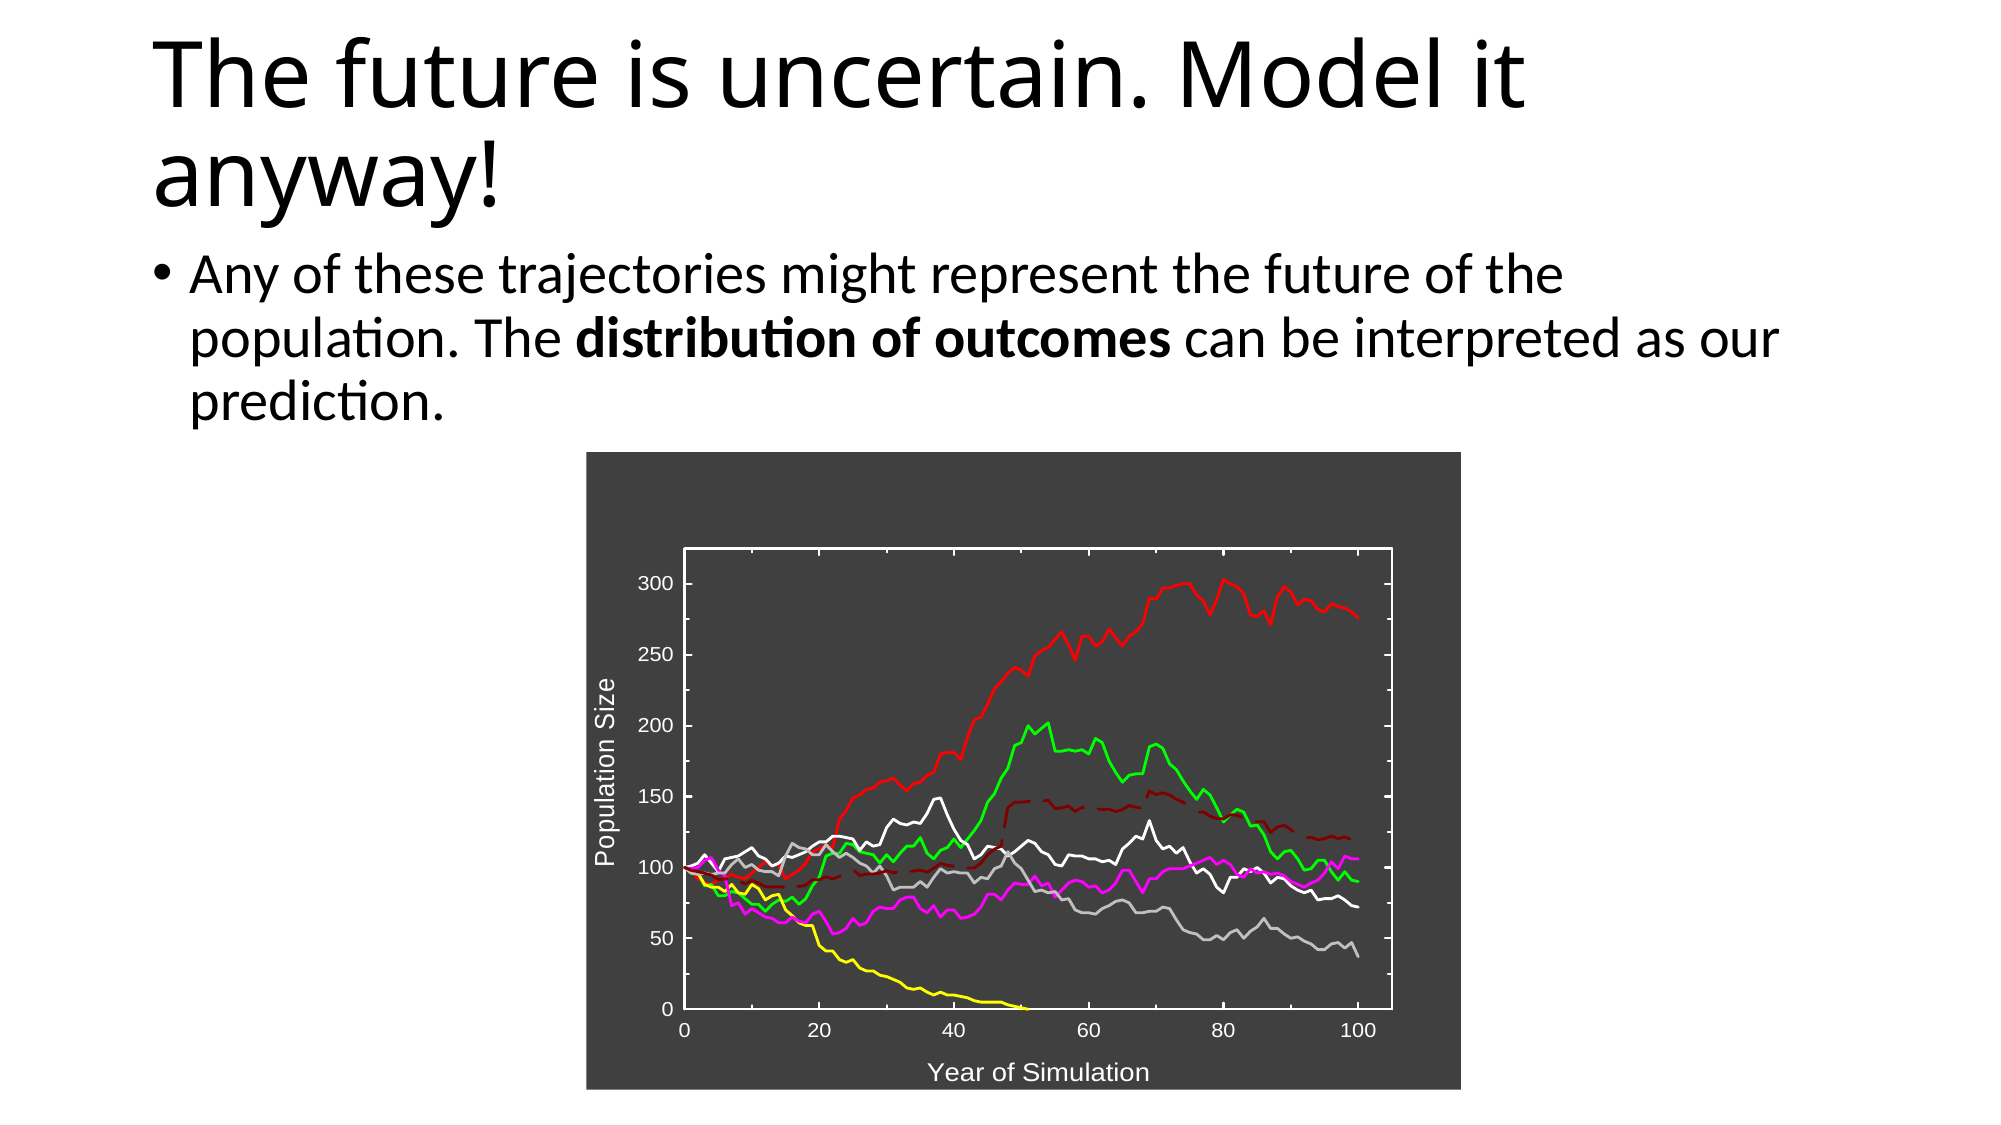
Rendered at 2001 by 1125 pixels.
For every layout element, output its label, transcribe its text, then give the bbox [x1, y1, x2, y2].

title The future is uncertain. Model it anyway! [137, 18, 1863, 236]
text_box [586, 479, 1461, 1090]
list Any of these trajectories might represent the future of the population. The distribution of outcomes can be interpreted as our prediction. [137, 236, 1863, 1014]
